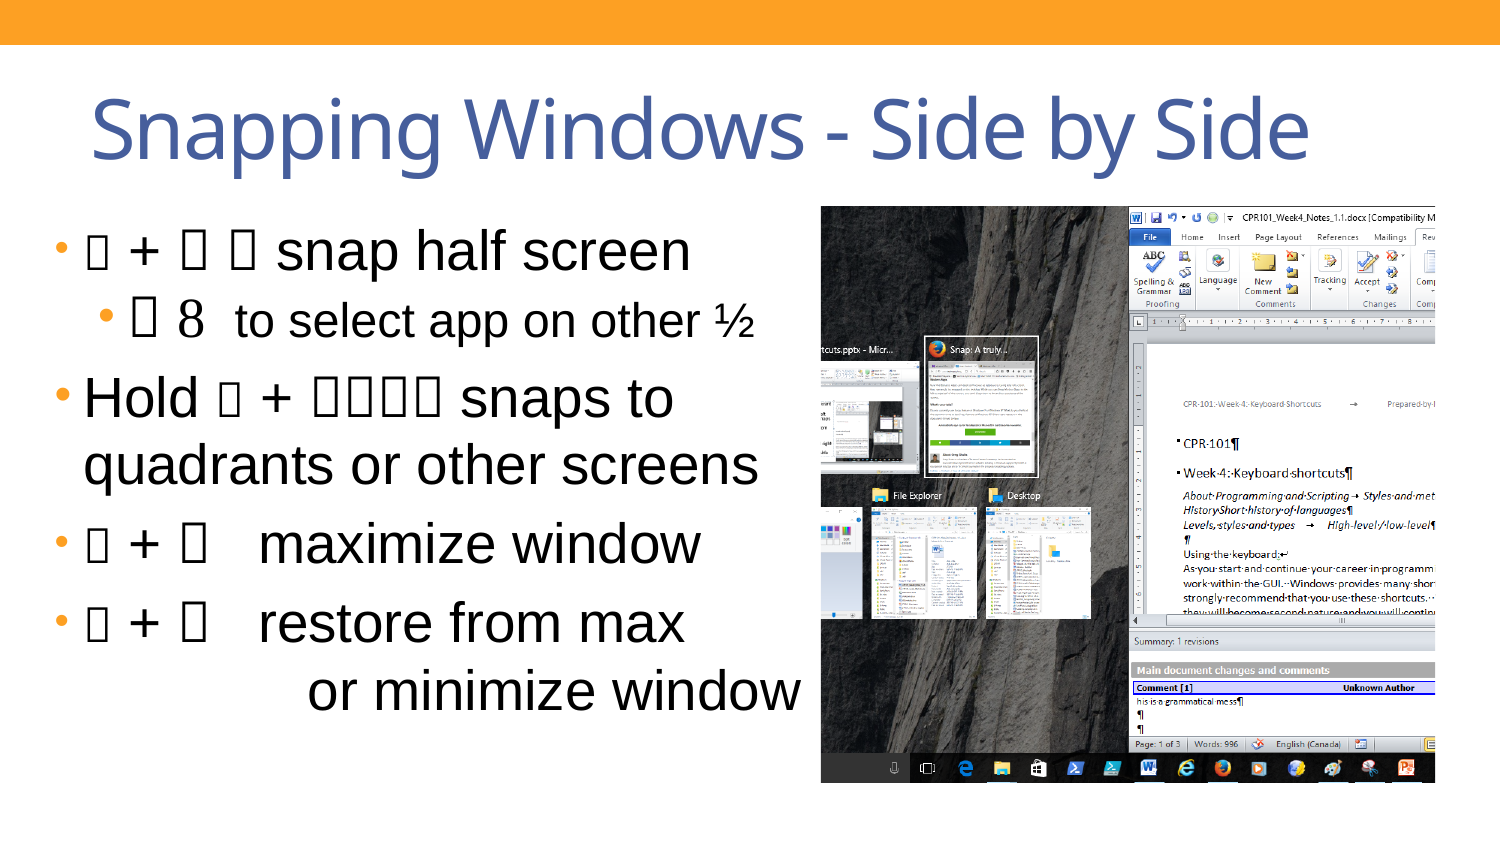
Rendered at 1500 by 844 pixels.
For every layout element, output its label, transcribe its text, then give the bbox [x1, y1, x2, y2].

title Snapping Windows - Side by Side [75, 65, 1425, 188]
picture [820, 205, 1436, 784]
list  +   snap half screen   to select app on other ½ Hold  +  snaps to quadrants or other screens  +  maximize window  +  restore from max or minimize window [39, 206, 819, 787]
